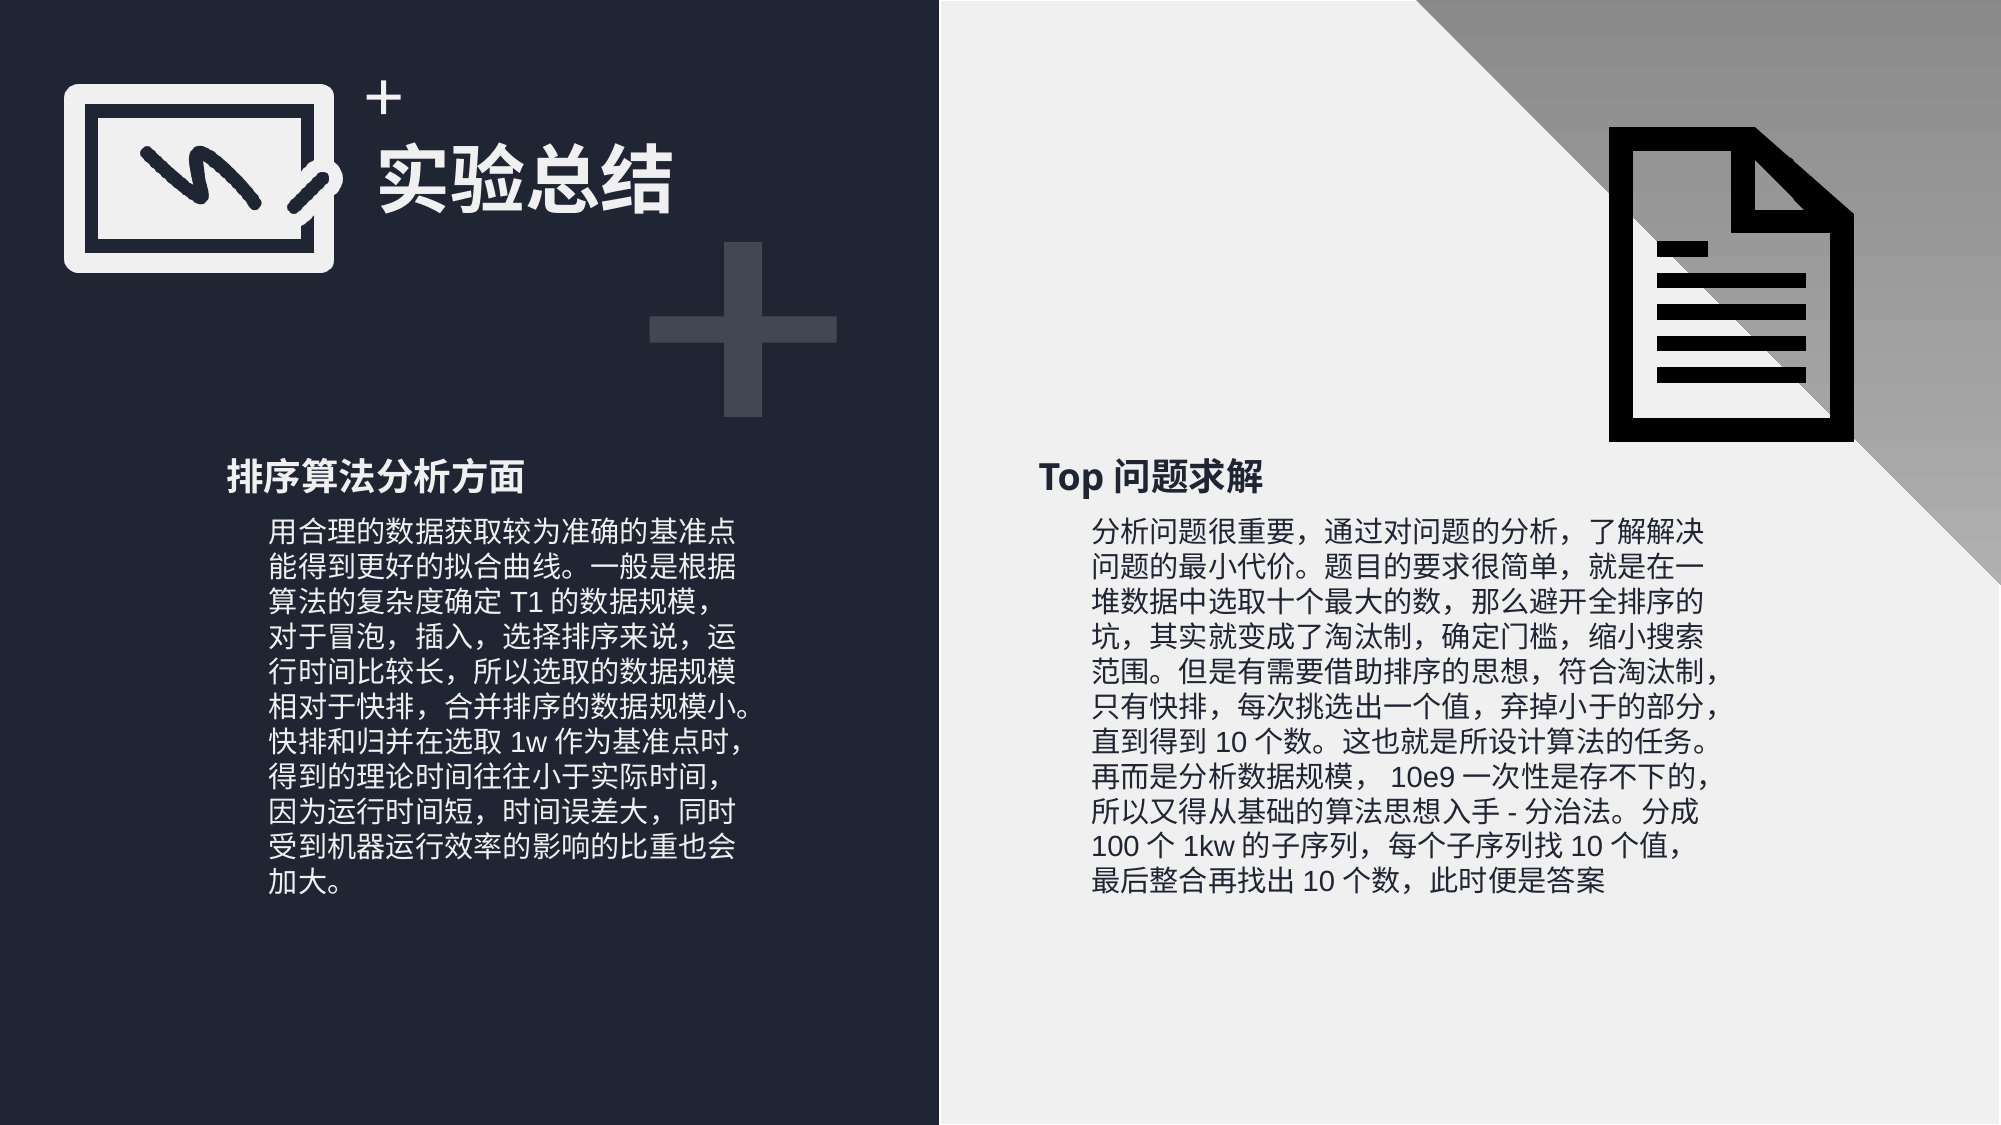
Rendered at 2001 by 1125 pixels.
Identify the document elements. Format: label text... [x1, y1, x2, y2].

text_box [939, 0, 2000, 1125]
text_box [1416, 0, 2000, 584]
picture [37, 16, 361, 340]
text_box 实验总结 [361, 124, 887, 230]
picture [1542, 95, 1920, 474]
text_box 分析问题很重要，通过对问题的分析，了解解决问题的最小代价。题目的要求很简单，就是在一堆数据中选取十个最大的数，那么避开全排序的坑，其实就变成了淘汰制，确定门槛，缩小搜索范围。但是有需要借助排序的思想，符合淘汰制，只有快排，每次挑选出一个值，弃掉小于的部分，直到得到10个数。这也就是所设计算法的任务。再而是分析数据规模，10e9一次性是存不下的，所以又得从基础的算法思想入手-分治法。分成100个1kw的子序列，每个子序列找10个值，最后整合再找出10个数，此时便是答案 [1076, 505, 1732, 906]
text_box [366, 79, 402, 115]
text_box [649, 241, 838, 418]
text_box Top问题求解 [1023, 445, 1361, 506]
text_box 用合理的数据获取较为准确的基准点能得到更好的拟合曲线。一般是根据算法的复杂度确定T1的数据规模，对于冒泡，插入，选择排序来说，运行时间比较长，所以选取的数据规模相对于快排，合并排序的数据规模小。快排和归并在选取1w作为基准点时，得到的理论时间往往小于实际时间，因为运行时间短，时间误差大，同时受到机器运行效率的影响的比重也会加大。 [254, 506, 770, 941]
text_box 排序算法分析方面 [211, 445, 549, 506]
